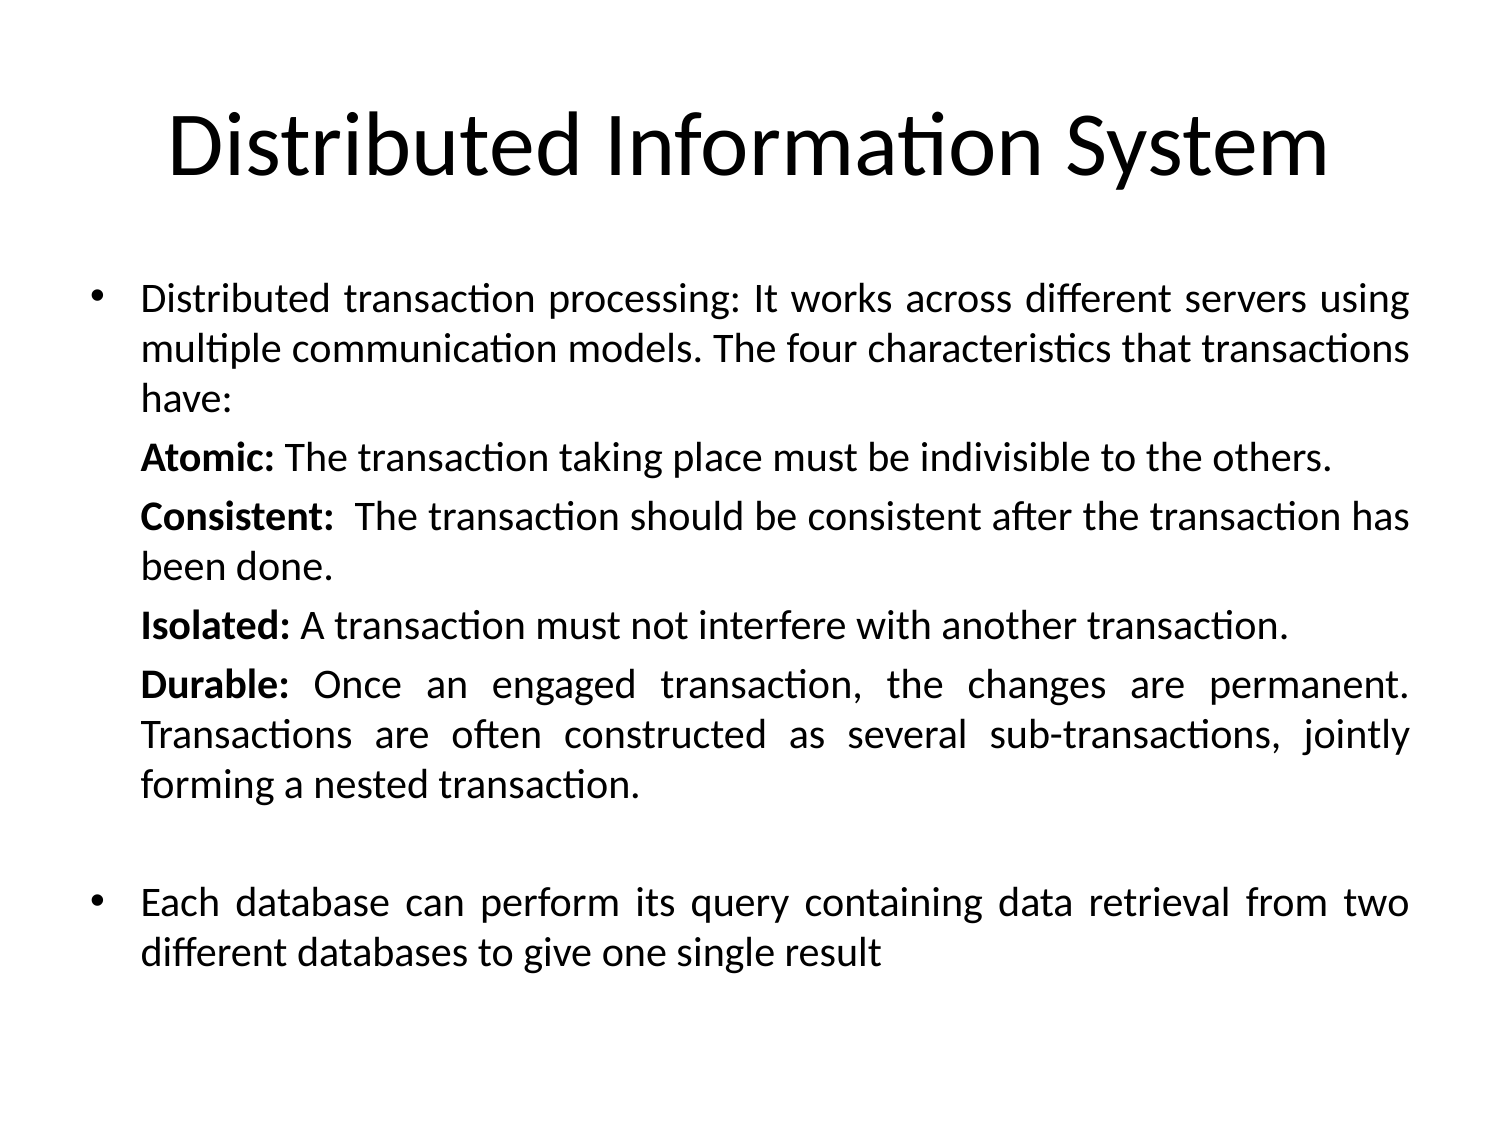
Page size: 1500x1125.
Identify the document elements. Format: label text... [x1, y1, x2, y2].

title Distributed Information System [75, 45, 1425, 233]
list Distributed transaction processing: It works across different servers using multiple communication models. The four characteristics that transactions have: Atomic: The transaction taking place must be indivisible to the others. Consistent: The transaction should be consistent after the transaction has been done. Isolated: A transaction must not interfere with another transaction. Durable: Once an engaged transaction, the changes are permanent. Transactions are often constructed as several sub-transactions, jointly forming a nested transaction. Each database can perform its query containing data retrieval from two different databases to give one single result [75, 262, 1425, 1005]
